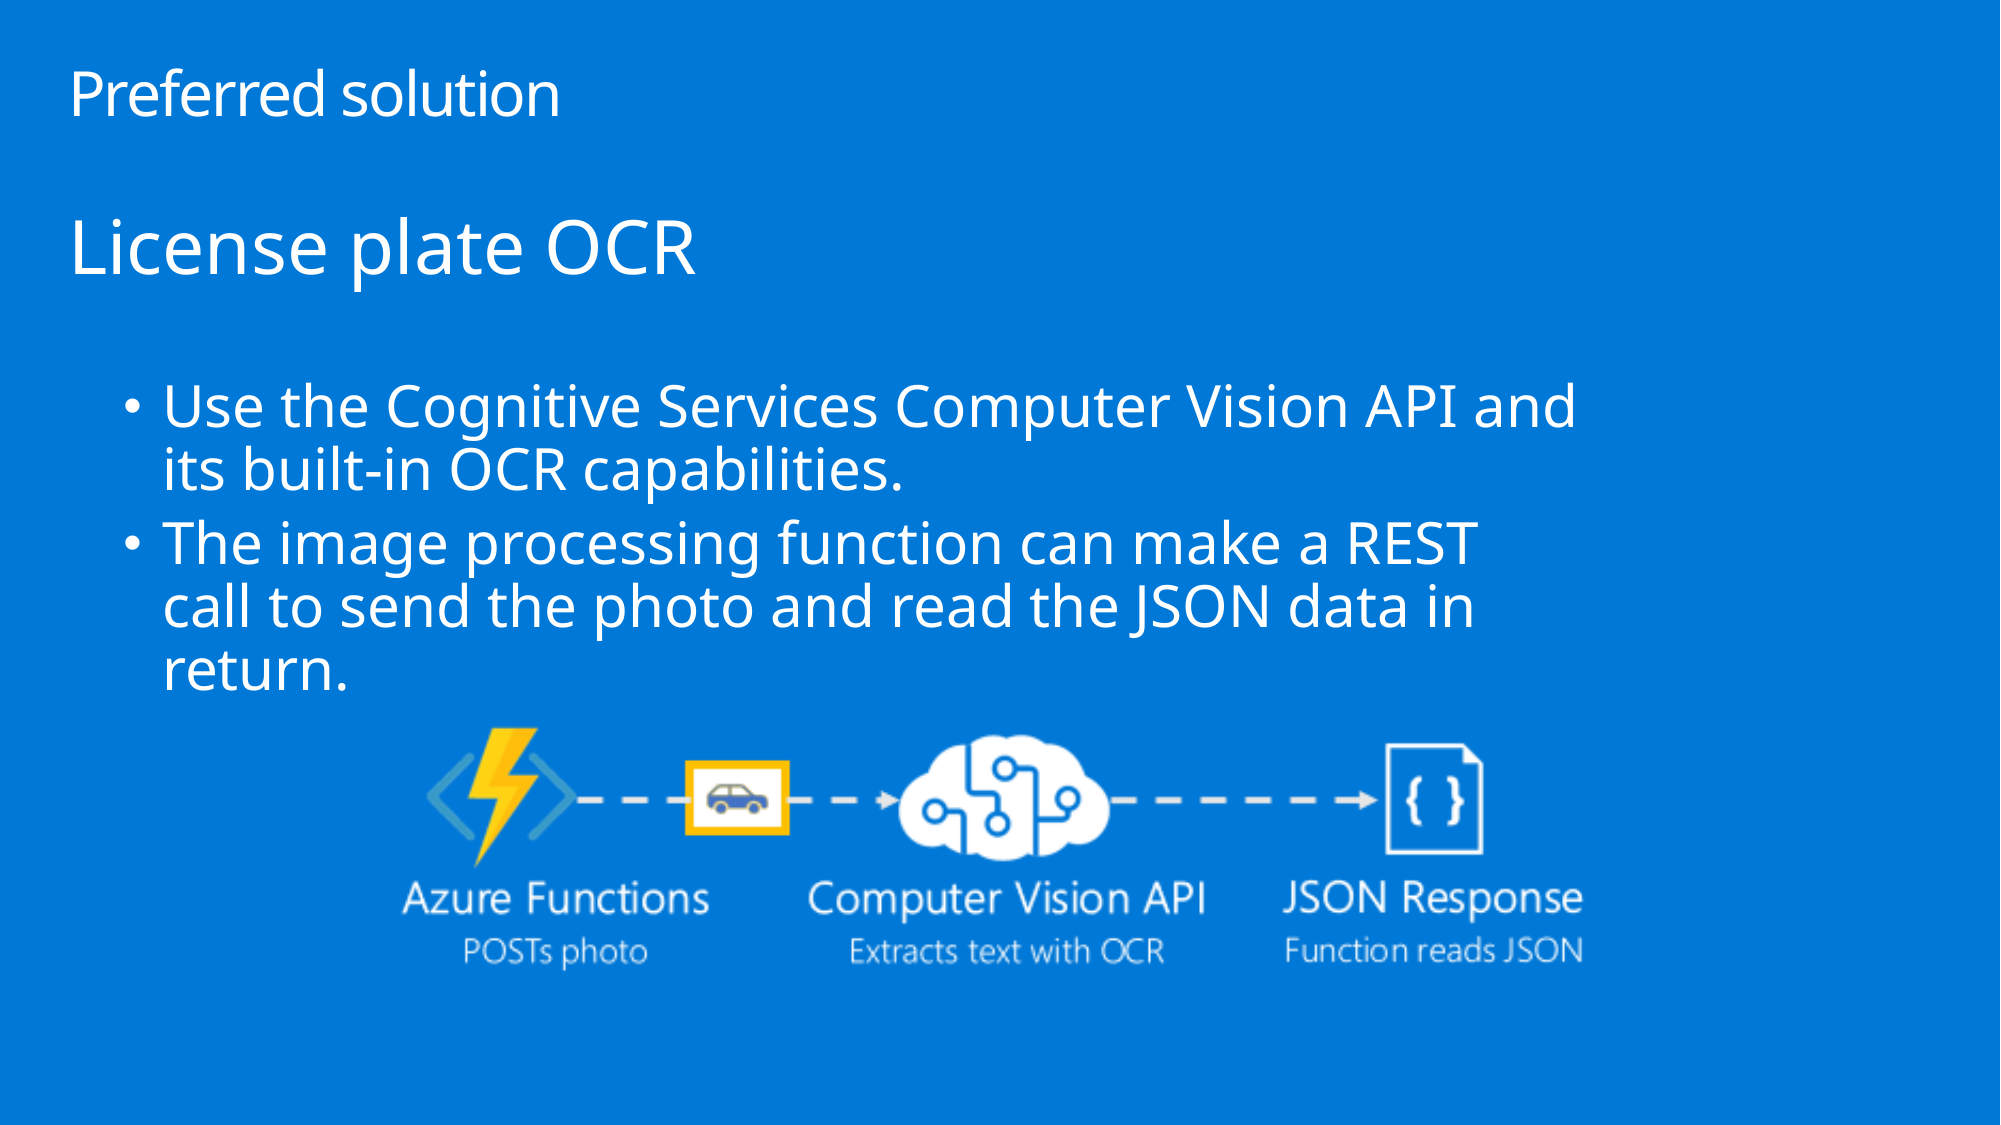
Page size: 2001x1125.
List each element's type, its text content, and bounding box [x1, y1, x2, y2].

picture [389, 701, 1610, 1001]
list License plate OCR Use the Cognitive Services Computer Vision API and its built-in OCR capabilities. The image processing function can make a REST call to send the photo and read the JSON data in return. [44, 195, 1610, 946]
title Preferred solution [44, 47, 1957, 196]
